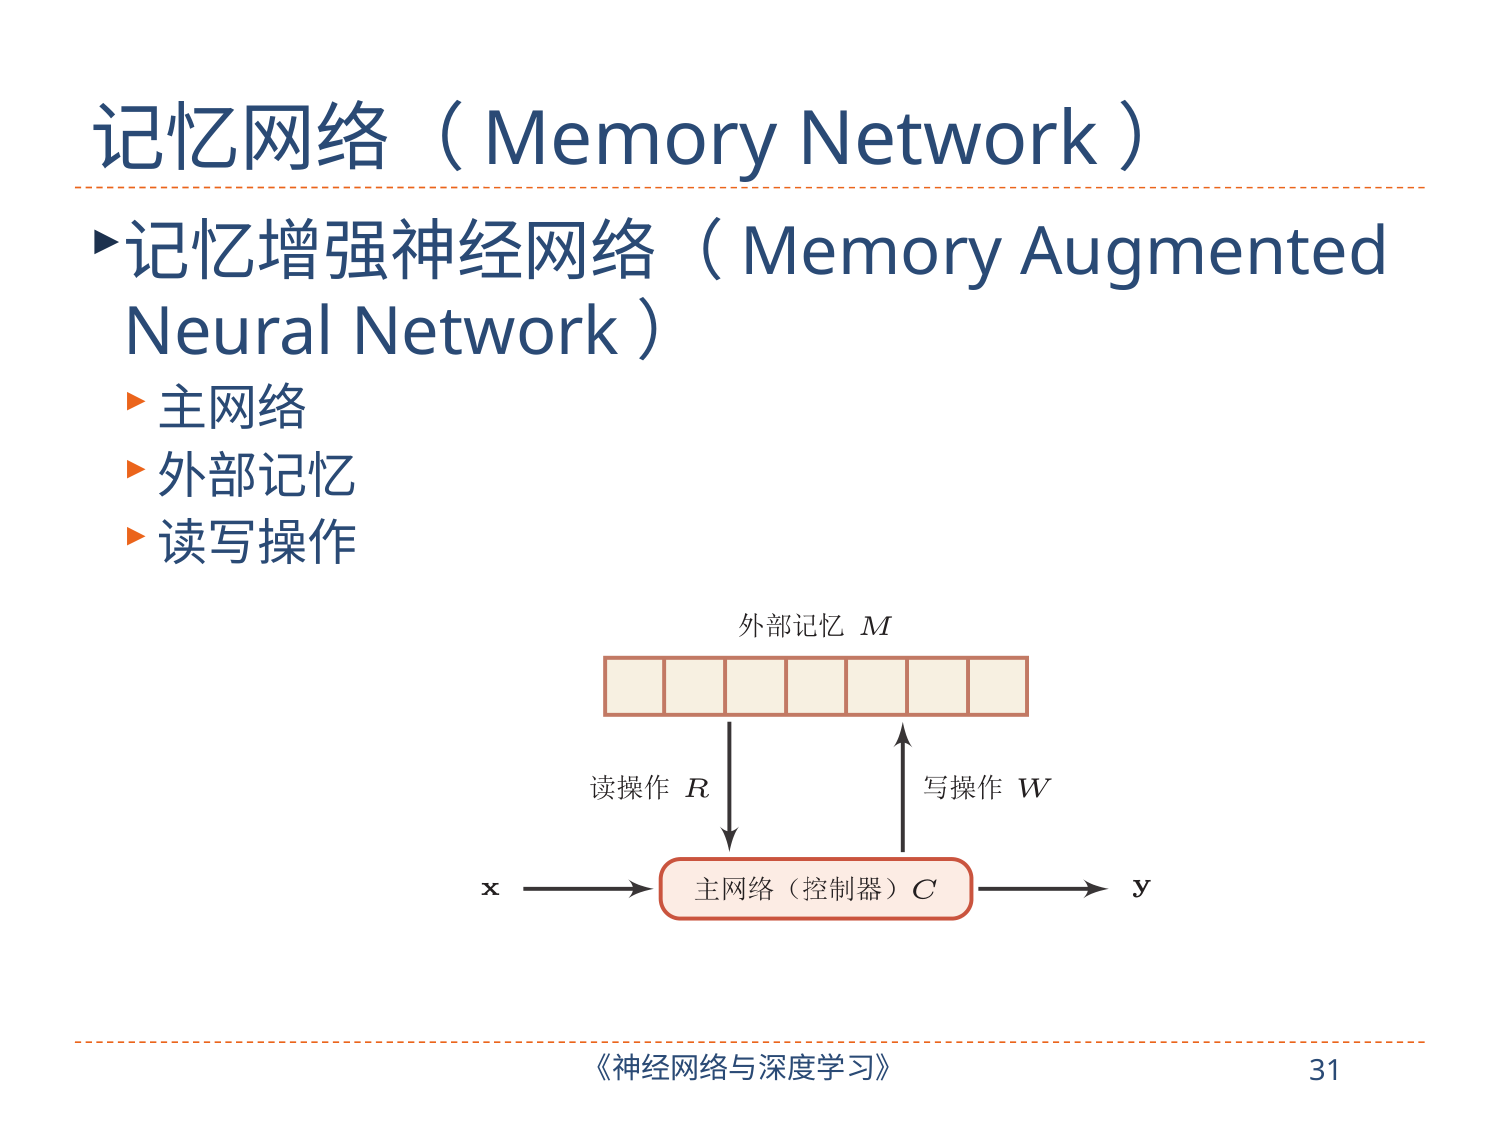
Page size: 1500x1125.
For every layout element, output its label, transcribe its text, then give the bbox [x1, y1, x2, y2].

list 记忆增强神经网络（Memory Augmented Neural Network） 主网络 外部记忆 读写操作 [75, 200, 1425, 1010]
title 记忆网络（Memory Network） [75, 24, 1425, 188]
picture [437, 587, 1178, 951]
